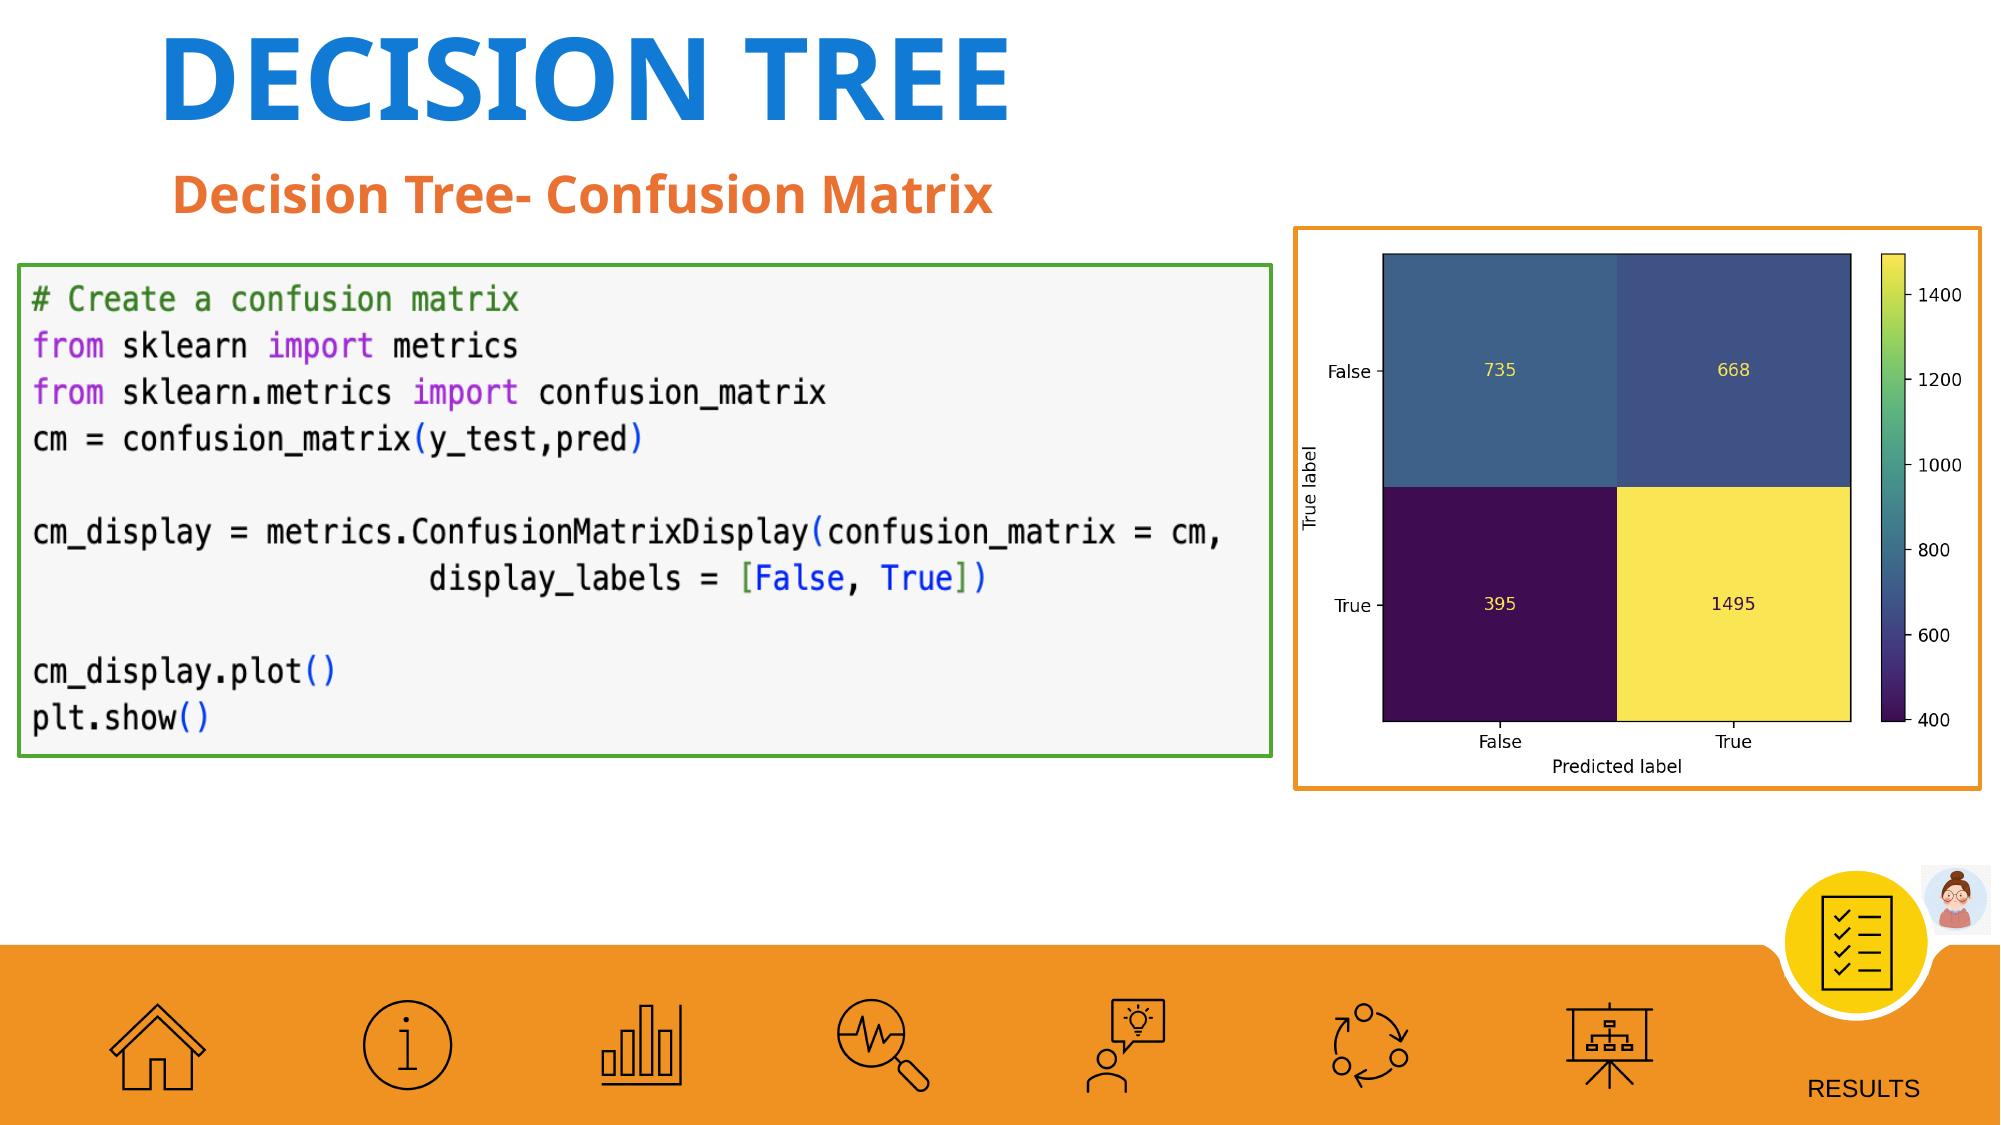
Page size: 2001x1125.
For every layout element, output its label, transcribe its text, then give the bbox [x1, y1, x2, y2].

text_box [1033, 988, 1218, 1125]
text_box DECISION TREE [141, 0, 1244, 151]
picture [20, 266, 1270, 755]
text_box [350, 988, 466, 1125]
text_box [1772, 886, 1956, 1111]
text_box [1514, 988, 1698, 1125]
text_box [1278, 988, 1462, 1125]
text_box [0, 943, 2000, 1125]
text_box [789, 988, 973, 1125]
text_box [584, 988, 701, 1125]
picture [1921, 865, 1991, 936]
picture [1296, 229, 1979, 787]
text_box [1748, 866, 1965, 1018]
text_box Decision Tree- Confusion Matrix [156, 154, 1125, 232]
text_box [100, 988, 215, 1125]
